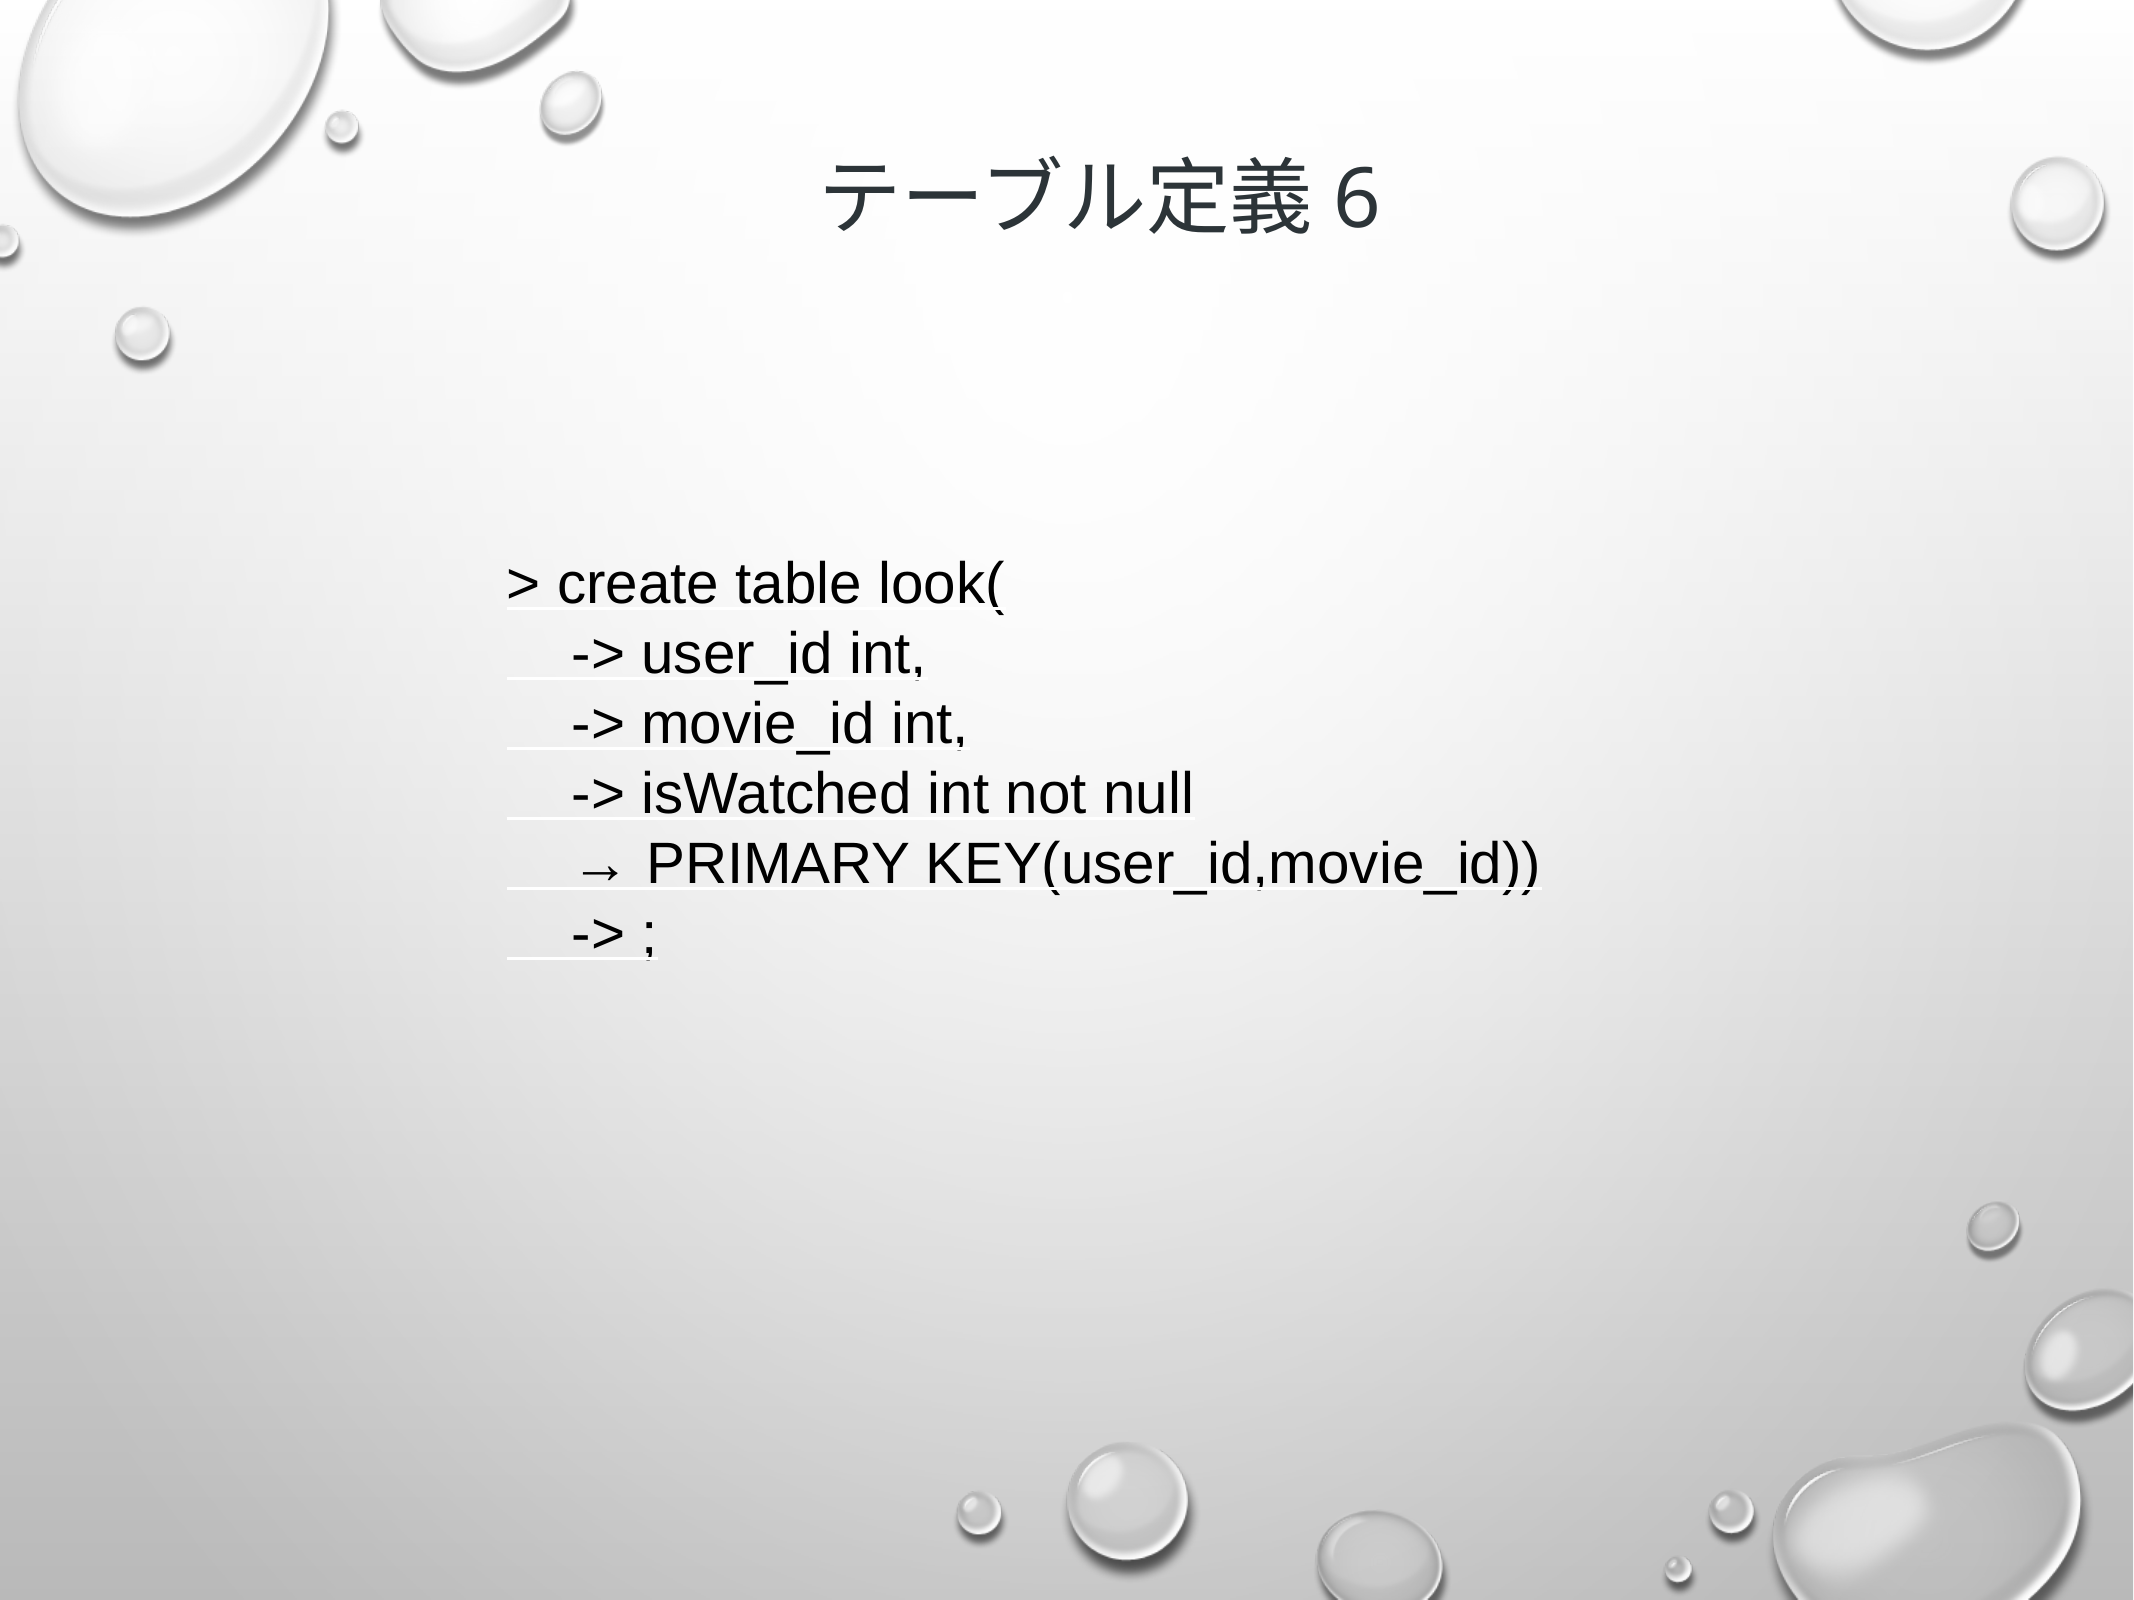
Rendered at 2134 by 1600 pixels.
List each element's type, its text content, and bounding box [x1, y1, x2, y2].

text_box [129, 342, 1642, 1600]
picture [0, 0, 2134, 1600]
text_box テーブル定義6 [556, 135, 1643, 252]
text_box > create table look( -> user_id int, -> movie_id int, -> isWatched int not null → PRIMARY KEY(user_id,movie_id)) -> ; [492, 538, 1813, 800]
